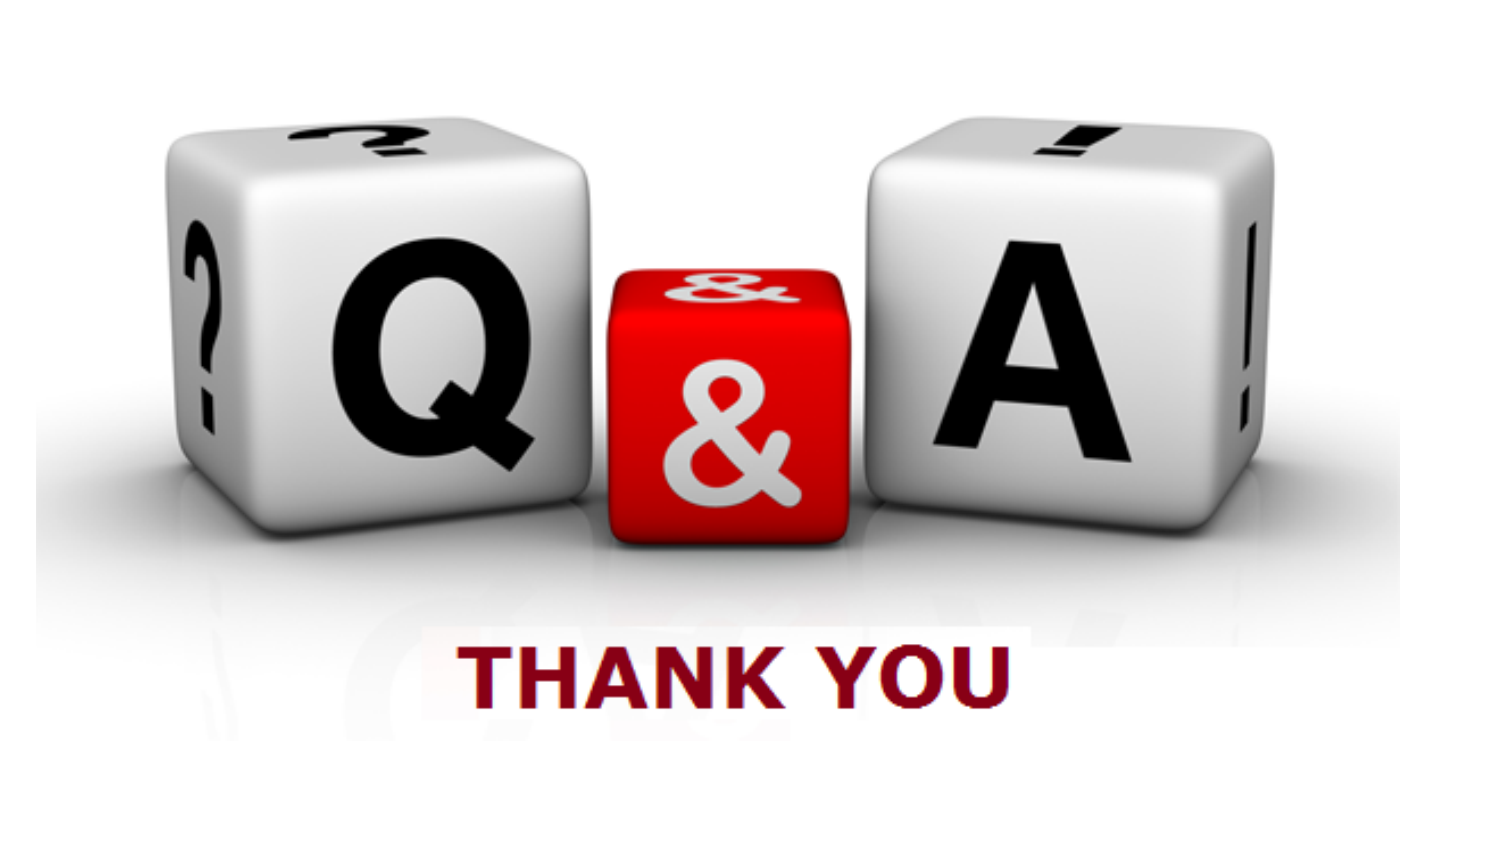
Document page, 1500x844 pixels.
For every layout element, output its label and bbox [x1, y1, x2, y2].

picture [35, 71, 1400, 741]
